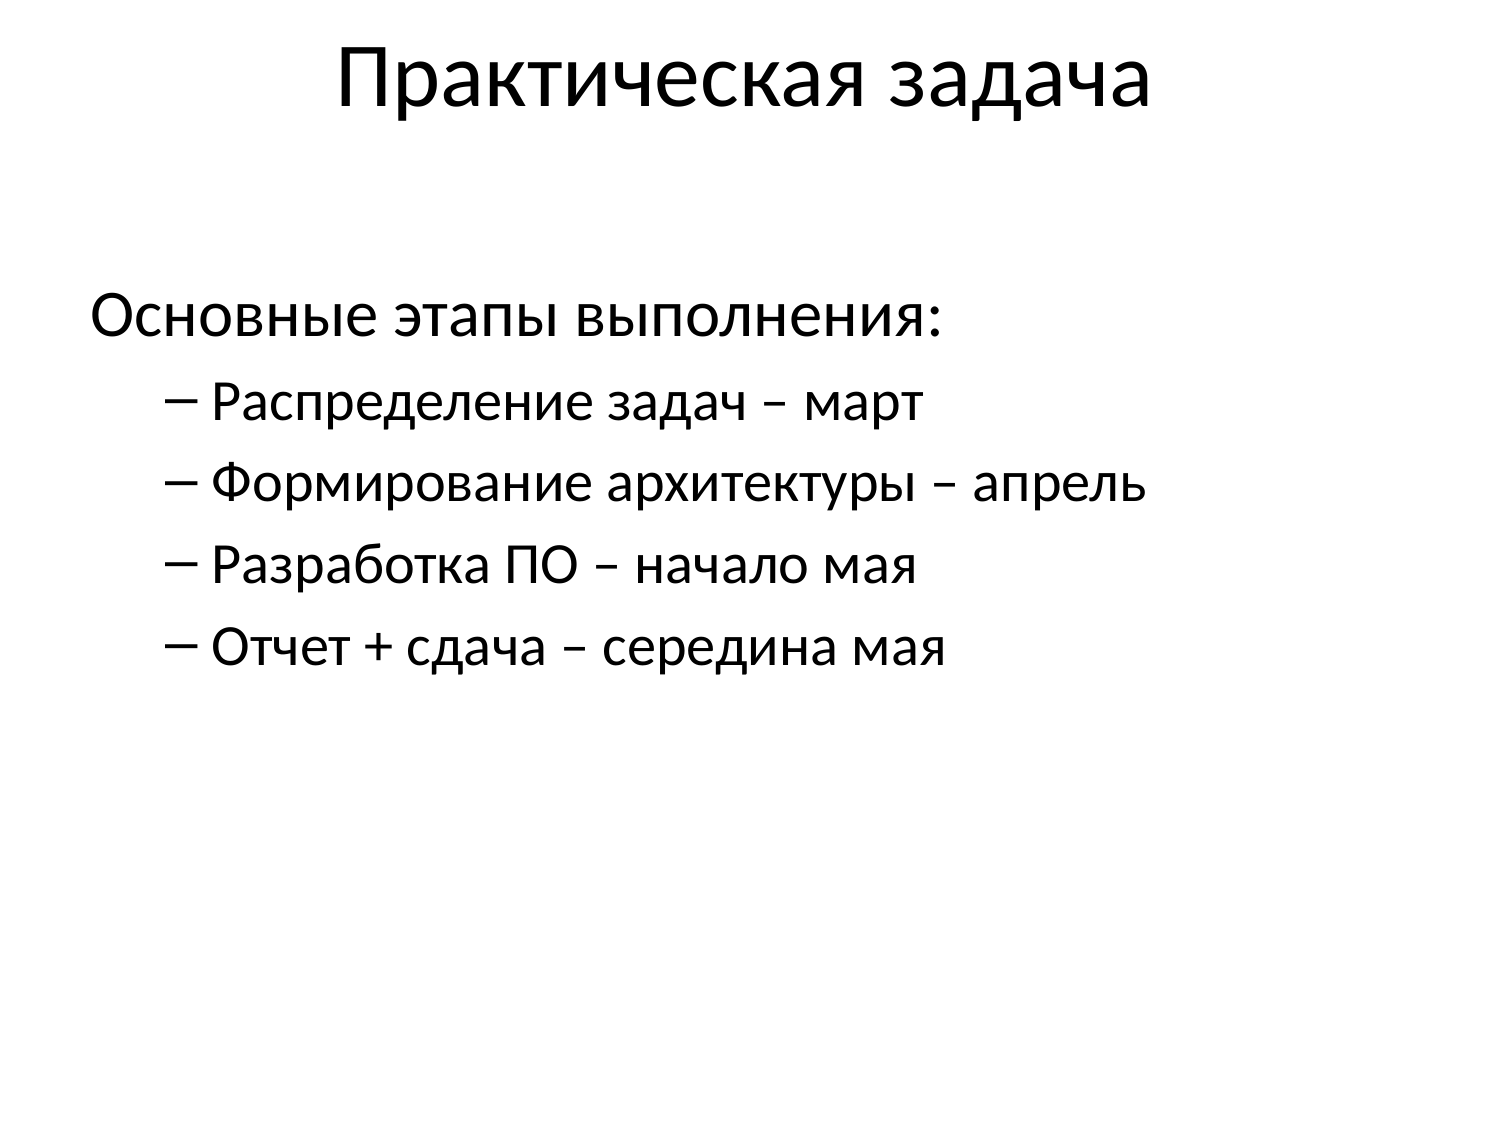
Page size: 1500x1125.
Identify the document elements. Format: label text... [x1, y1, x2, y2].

list Основные этапы выполнения: Распределение задач – март Формирование архитектуры – апрель Разработка ПО – начало мая Отчет + сдача – середина мая [75, 262, 1425, 1005]
title Практическая задача [70, 1, 1421, 138]
